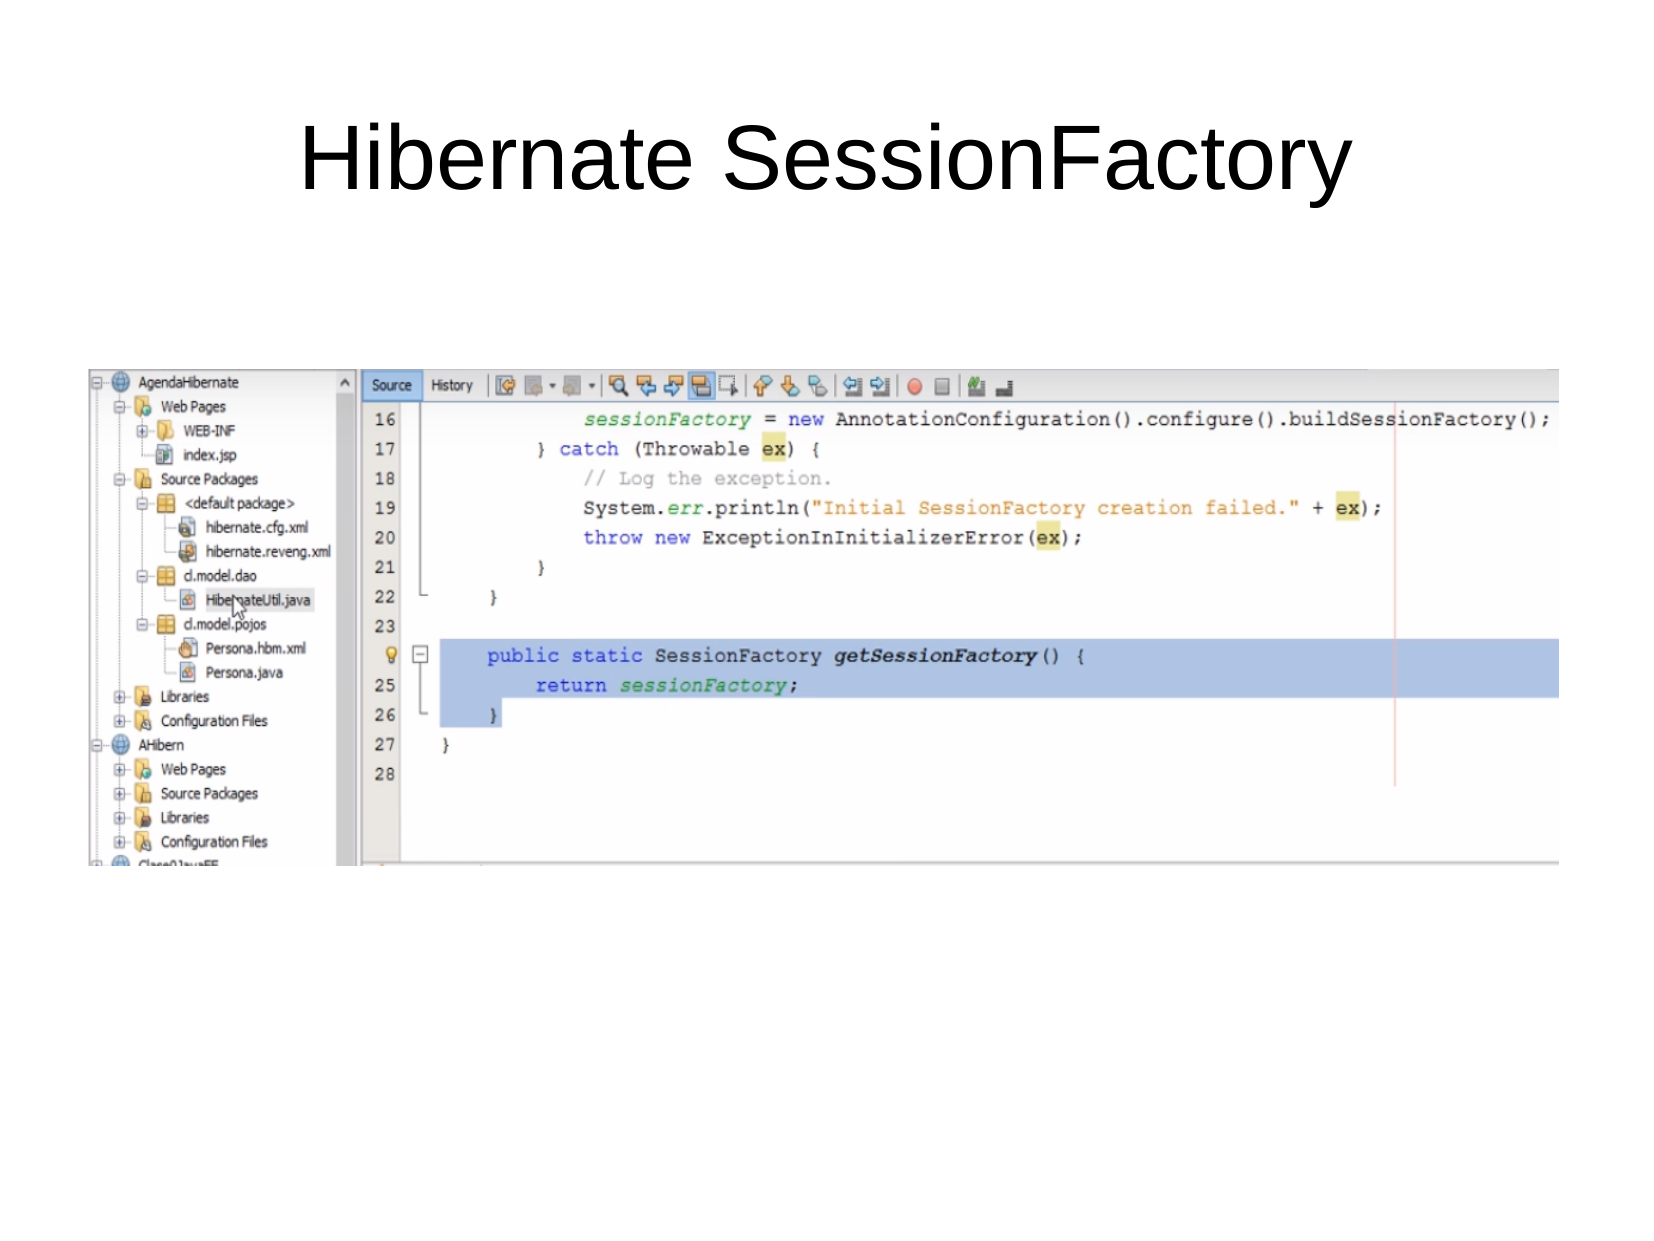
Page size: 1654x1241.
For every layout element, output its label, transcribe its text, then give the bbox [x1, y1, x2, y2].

text_box [82, 290, 1571, 1109]
text_box Hibernate SessionFactory [82, 49, 1571, 257]
picture [88, 368, 1560, 866]
